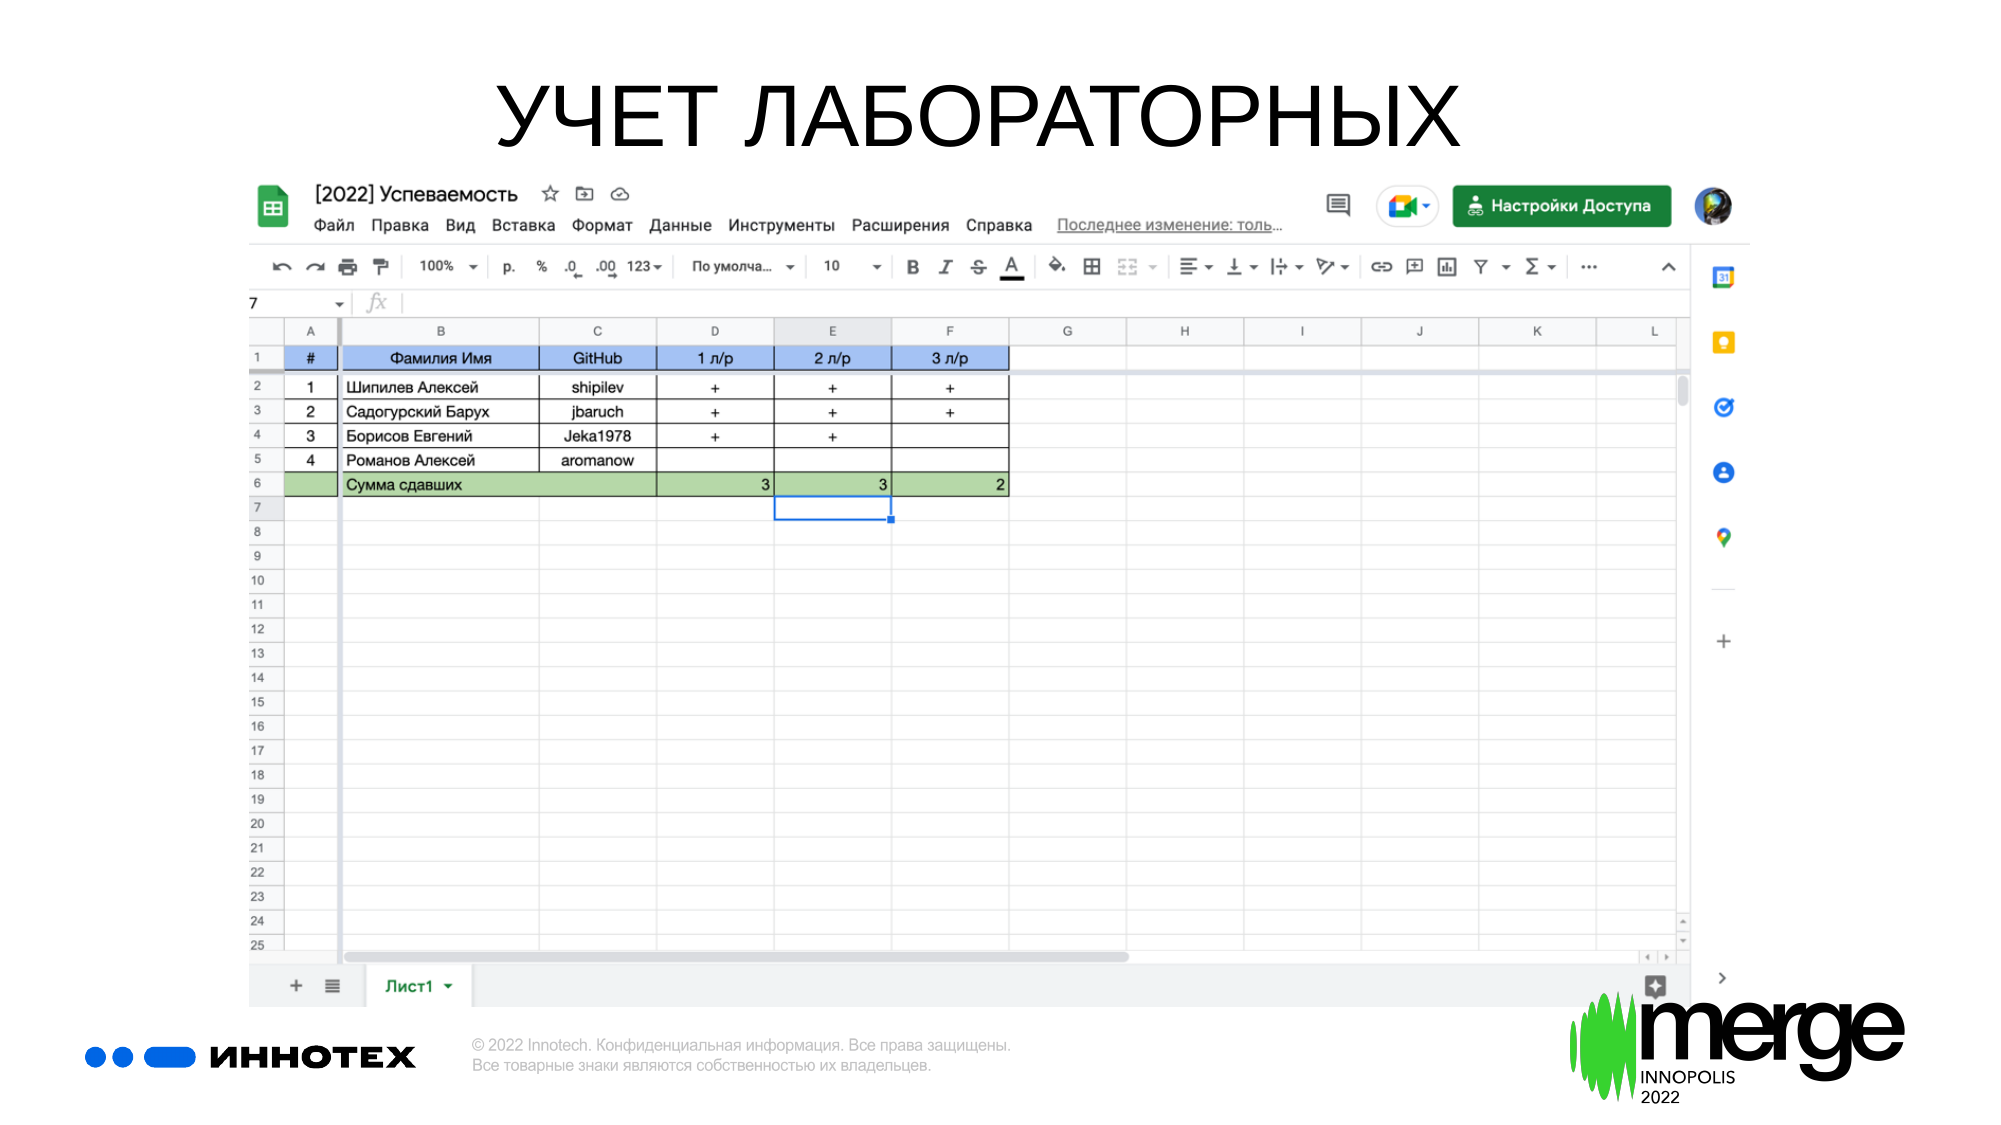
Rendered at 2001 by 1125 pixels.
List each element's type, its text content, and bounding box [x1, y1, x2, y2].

picture [6, 173, 1906, 1121]
text_box Учет лабораторных [96, 29, 1903, 171]
